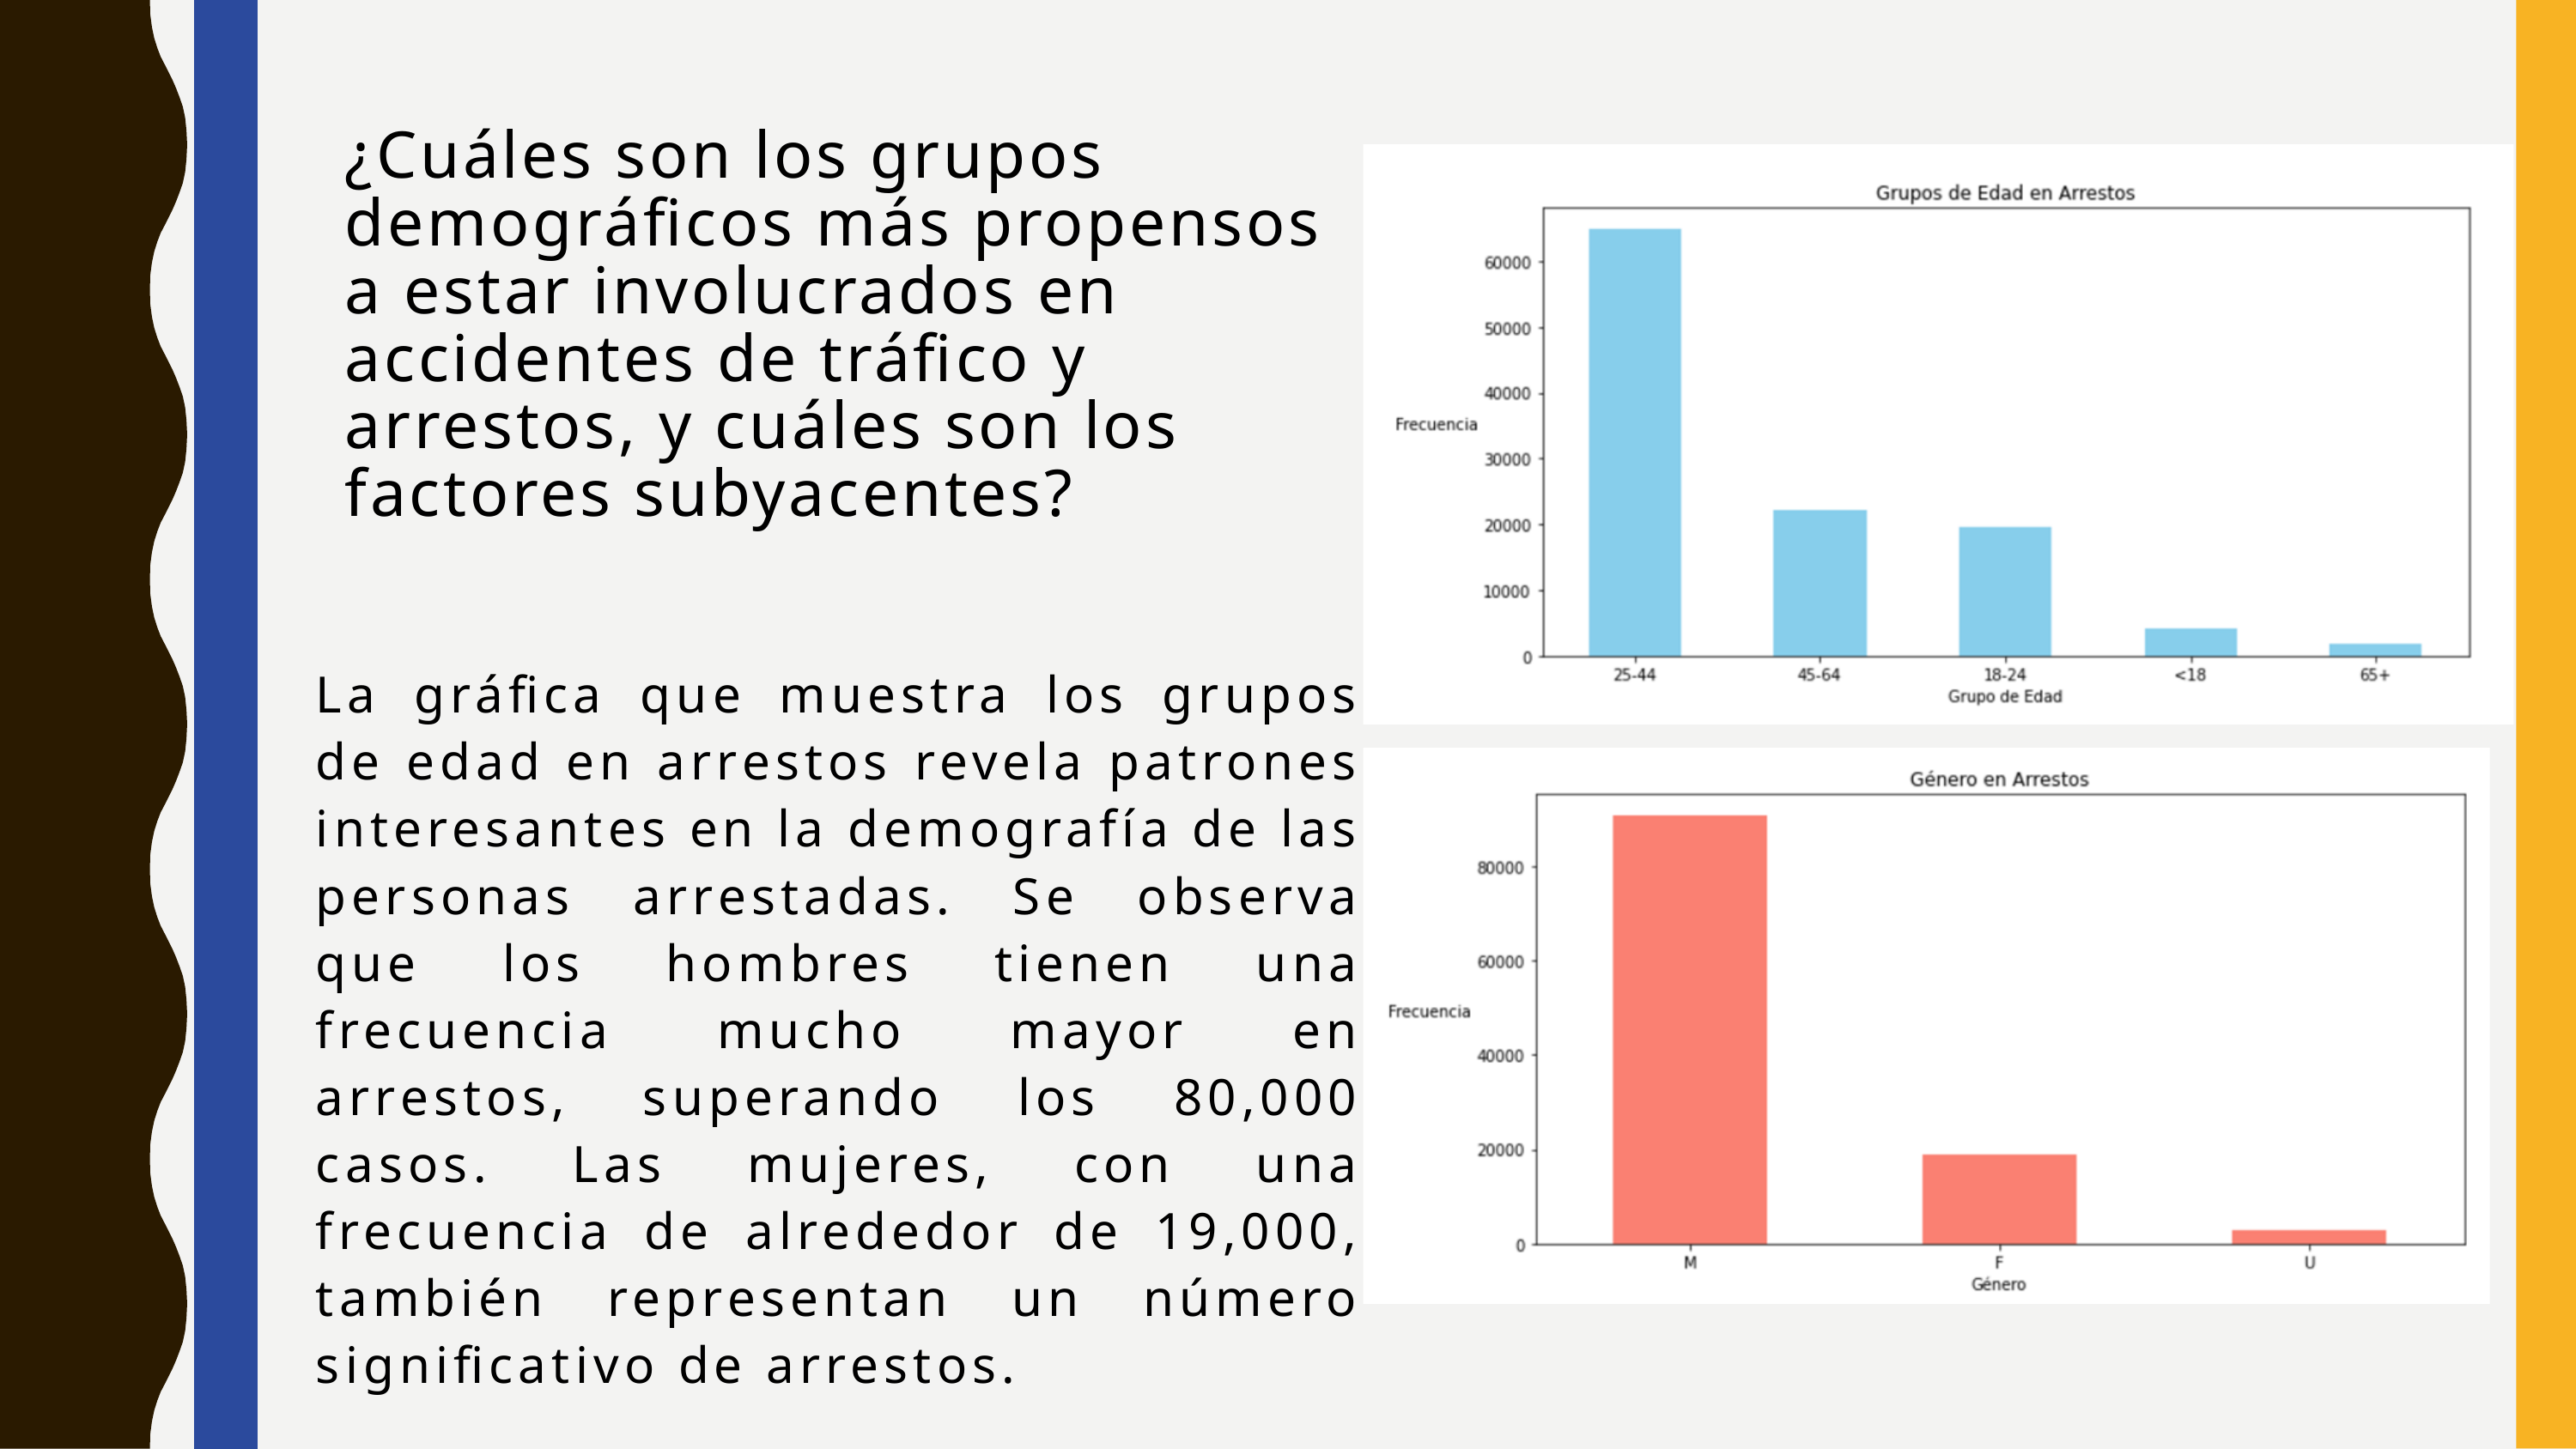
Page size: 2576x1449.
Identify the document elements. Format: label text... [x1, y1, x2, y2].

text_box La gráfica que muestra los grupos de edad en arrestos revela patrones interesantes en la demografía de las personas arrestadas. Se observa que los hombres tienen una frecuencia mucho mayor en arrestos, superando los 80,000 casos. Las mujeres, con una frecuencia de alrededor de 19,000, también representan un número significativo de arrestos. [315, 656, 1364, 1394]
text_box ¿Cuáles son los grupos demográficos más propensos a estar involucrados en accidentes de tráfico y arrestos, y cuáles son los factores subyacentes? [344, 124, 1334, 530]
text_box [1364, 748, 2490, 1304]
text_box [193, 0, 258, 1449]
text_box [1363, 144, 2514, 724]
